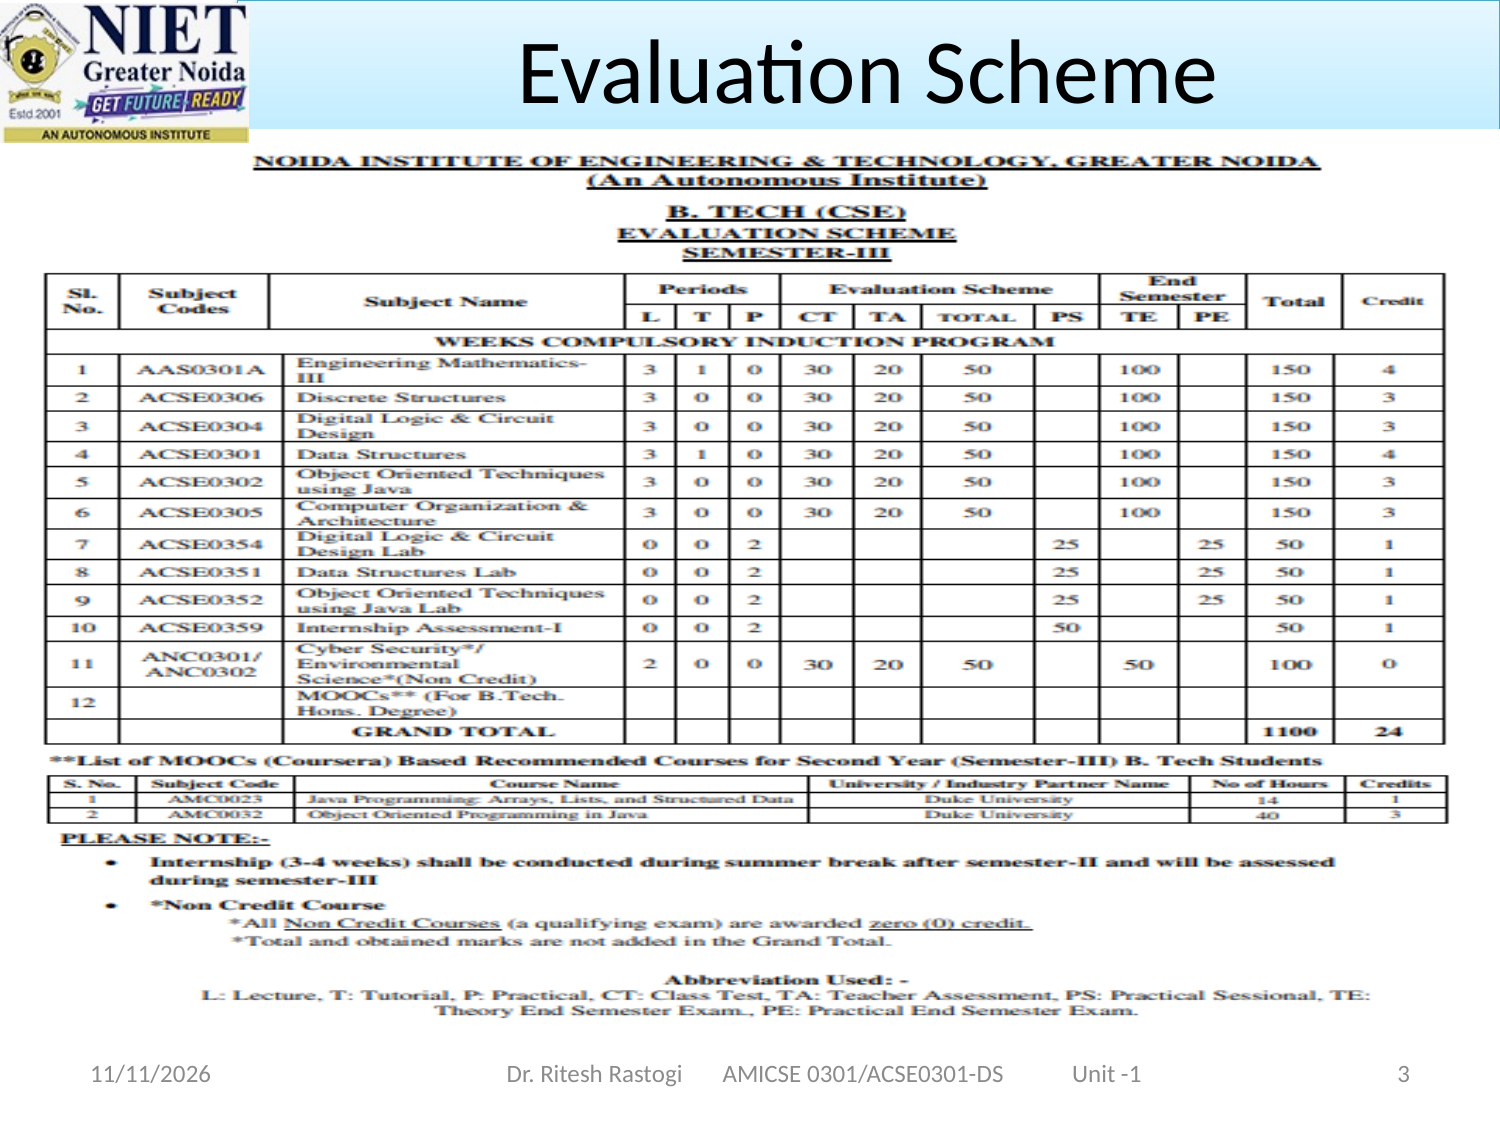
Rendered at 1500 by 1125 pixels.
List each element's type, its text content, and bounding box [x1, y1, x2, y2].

title Evaluation Scheme [237, 0, 1500, 129]
slide_number 3 [1074, 1059, 1425, 1103]
picture [0, 3, 1500, 1051]
slide_number 15-Jan-23 [75, 1059, 425, 1103]
footer Dr. Ritesh Rastogi AMICSE 0301/ACSE0301-DS Unit -1 [425, 1059, 1074, 1103]
